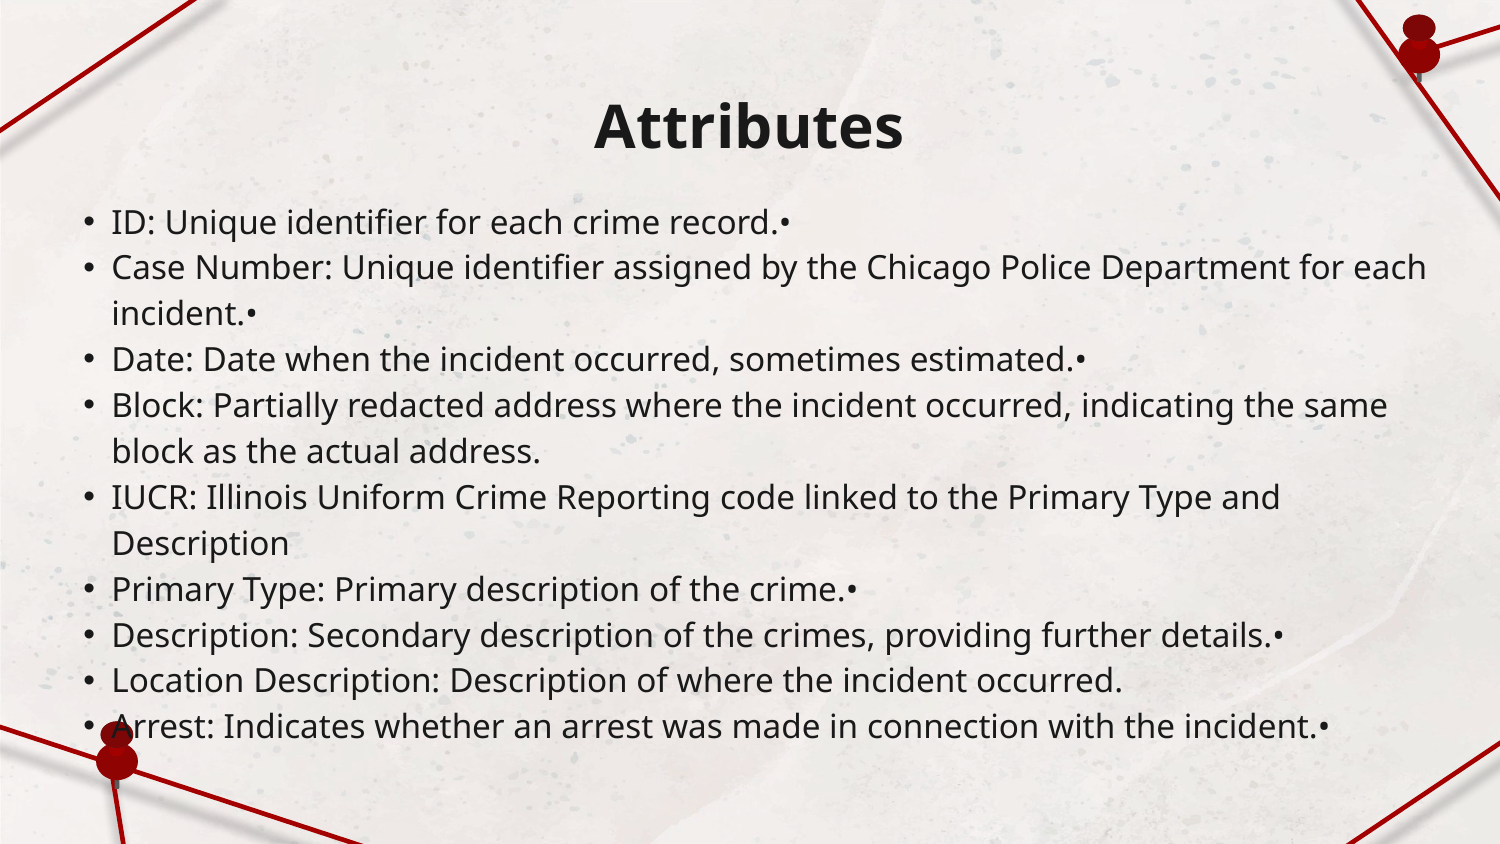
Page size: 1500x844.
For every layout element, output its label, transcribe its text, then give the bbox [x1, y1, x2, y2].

subtitle ID: Unique identifier for each crime record.• Case Number: Unique identifier assigned by the Chicago Police Department for each incident.• Date: Date when the incident occurred, sometimes estimated.• Block: Partially redacted address where the incident occurred, indicating the same block as the actual address. IUCR: Illinois Uniform Crime Reporting code linked to the Primary Type and Description Primary Type: Primary description of the crime.• Description: Secondary description of the crimes, providing further details.• Location Description: Description of where the incident occurred. Arrest: Indicates whether an arrest was made in connection with the incident.• [68, 179, 1470, 714]
title Attributes [118, 72, 1382, 167]
